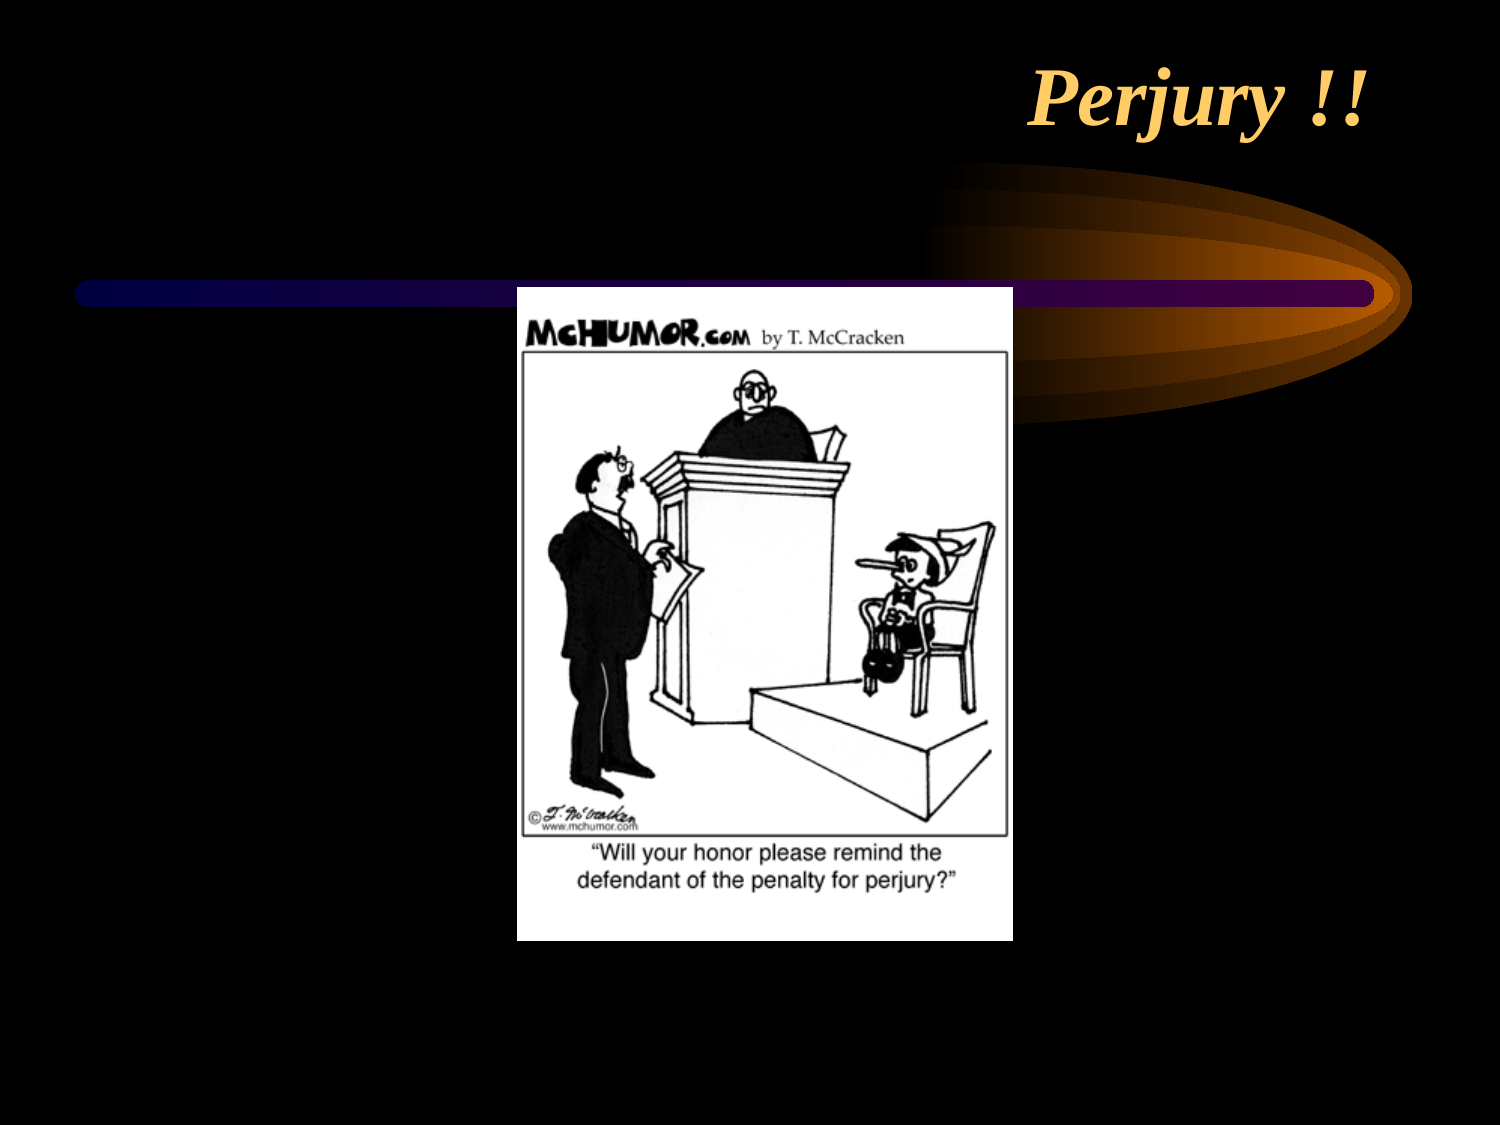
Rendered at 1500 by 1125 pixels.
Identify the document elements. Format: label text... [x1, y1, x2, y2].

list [516, 287, 1013, 941]
title Perjury !! [112, 62, 1388, 250]
